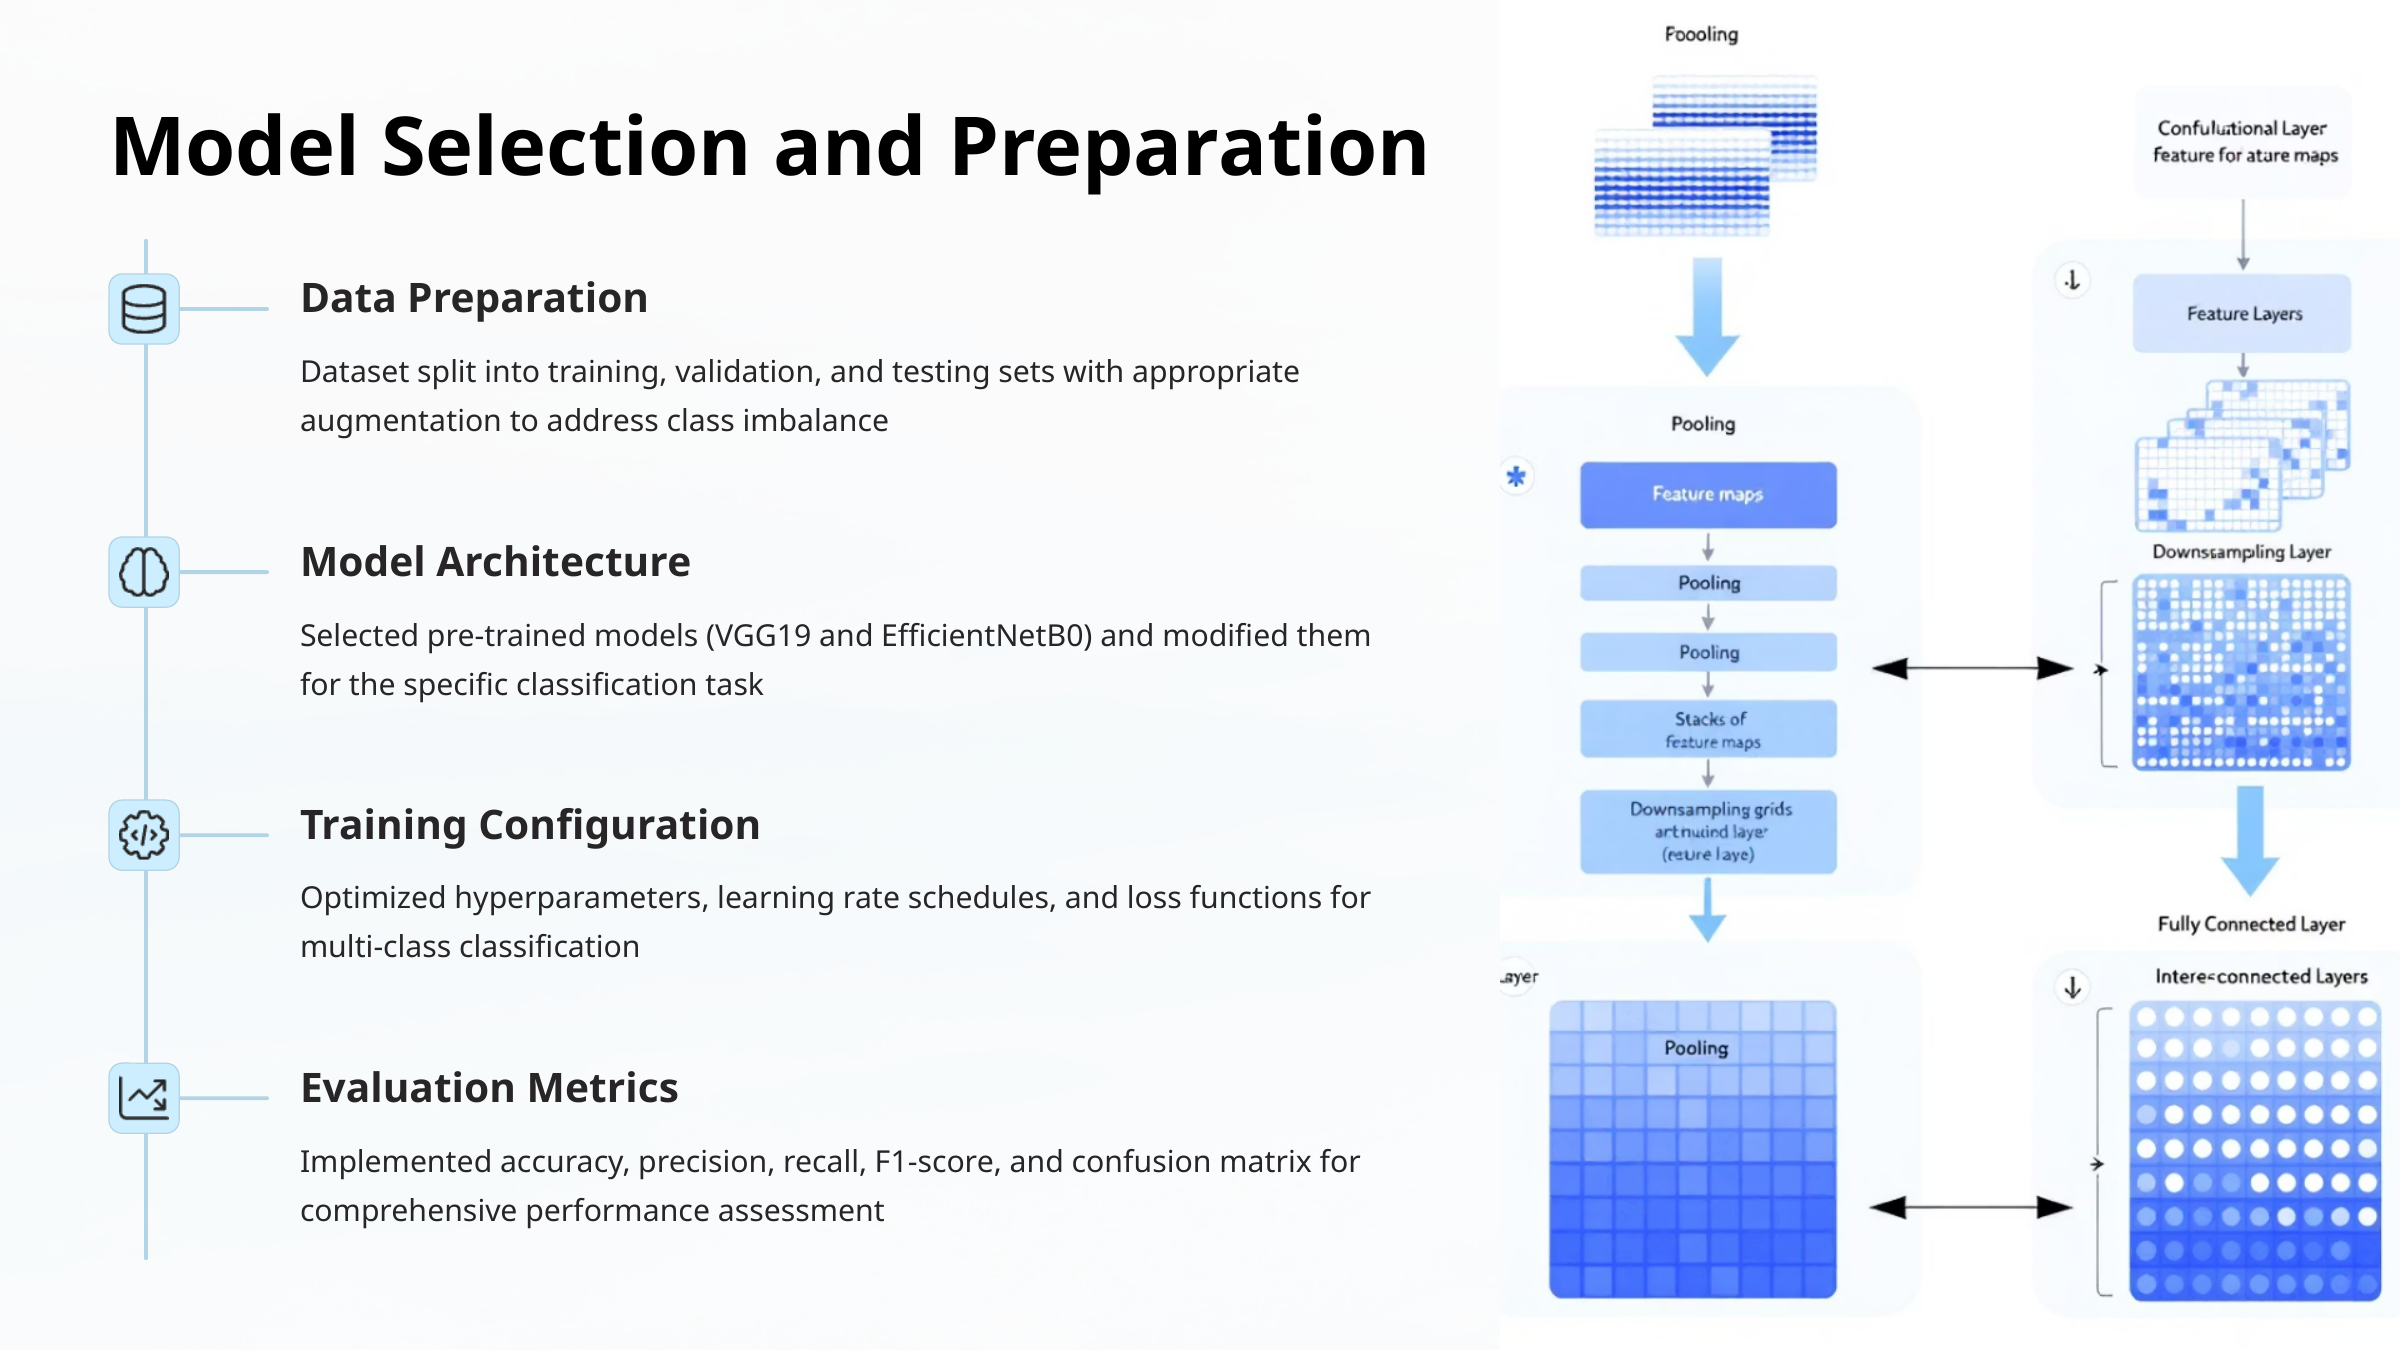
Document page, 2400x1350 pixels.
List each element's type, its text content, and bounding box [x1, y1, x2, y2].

text_box [144, 871, 148, 1063]
text_box [144, 345, 148, 537]
text_box Dataset split into training, validation, and testing sets with appropriate augmentation to address class imbalance [300, 339, 1391, 440]
text_box Selected pre-trained models (VGG19 and EfficientNetB0) and modified them for the specific classification task [300, 603, 1391, 703]
text_box [144, 238, 148, 273]
text_box [144, 608, 148, 800]
picture [119, 804, 169, 866]
text_box [180, 307, 269, 311]
text_box Model Architecture [300, 533, 710, 585]
text_box Evaluation Metrics [300, 1059, 710, 1111]
text_box Model Selection and Preparation [109, 89, 1343, 193]
text_box Data Preparation [300, 270, 710, 322]
text_box [108, 273, 180, 345]
text_box [108, 1063, 180, 1134]
text_box [144, 1134, 148, 1261]
text_box Optimized hyperparameters, learning rate schedules, and loss functions for multi-class classification [300, 866, 1391, 966]
text_box Implemented accuracy, precision, recall, F1-score, and confusion matrix for comprehensive performance assessment [300, 1129, 1391, 1229]
text_box [108, 800, 180, 871]
picture [119, 1067, 169, 1129]
picture [1499, 0, 2400, 1350]
text_box [180, 1096, 269, 1101]
text_box [180, 570, 269, 575]
text_box [108, 536, 180, 608]
picture [119, 541, 169, 603]
text_box Training Configuration [300, 796, 738, 848]
picture [119, 278, 169, 340]
text_box [180, 833, 269, 838]
